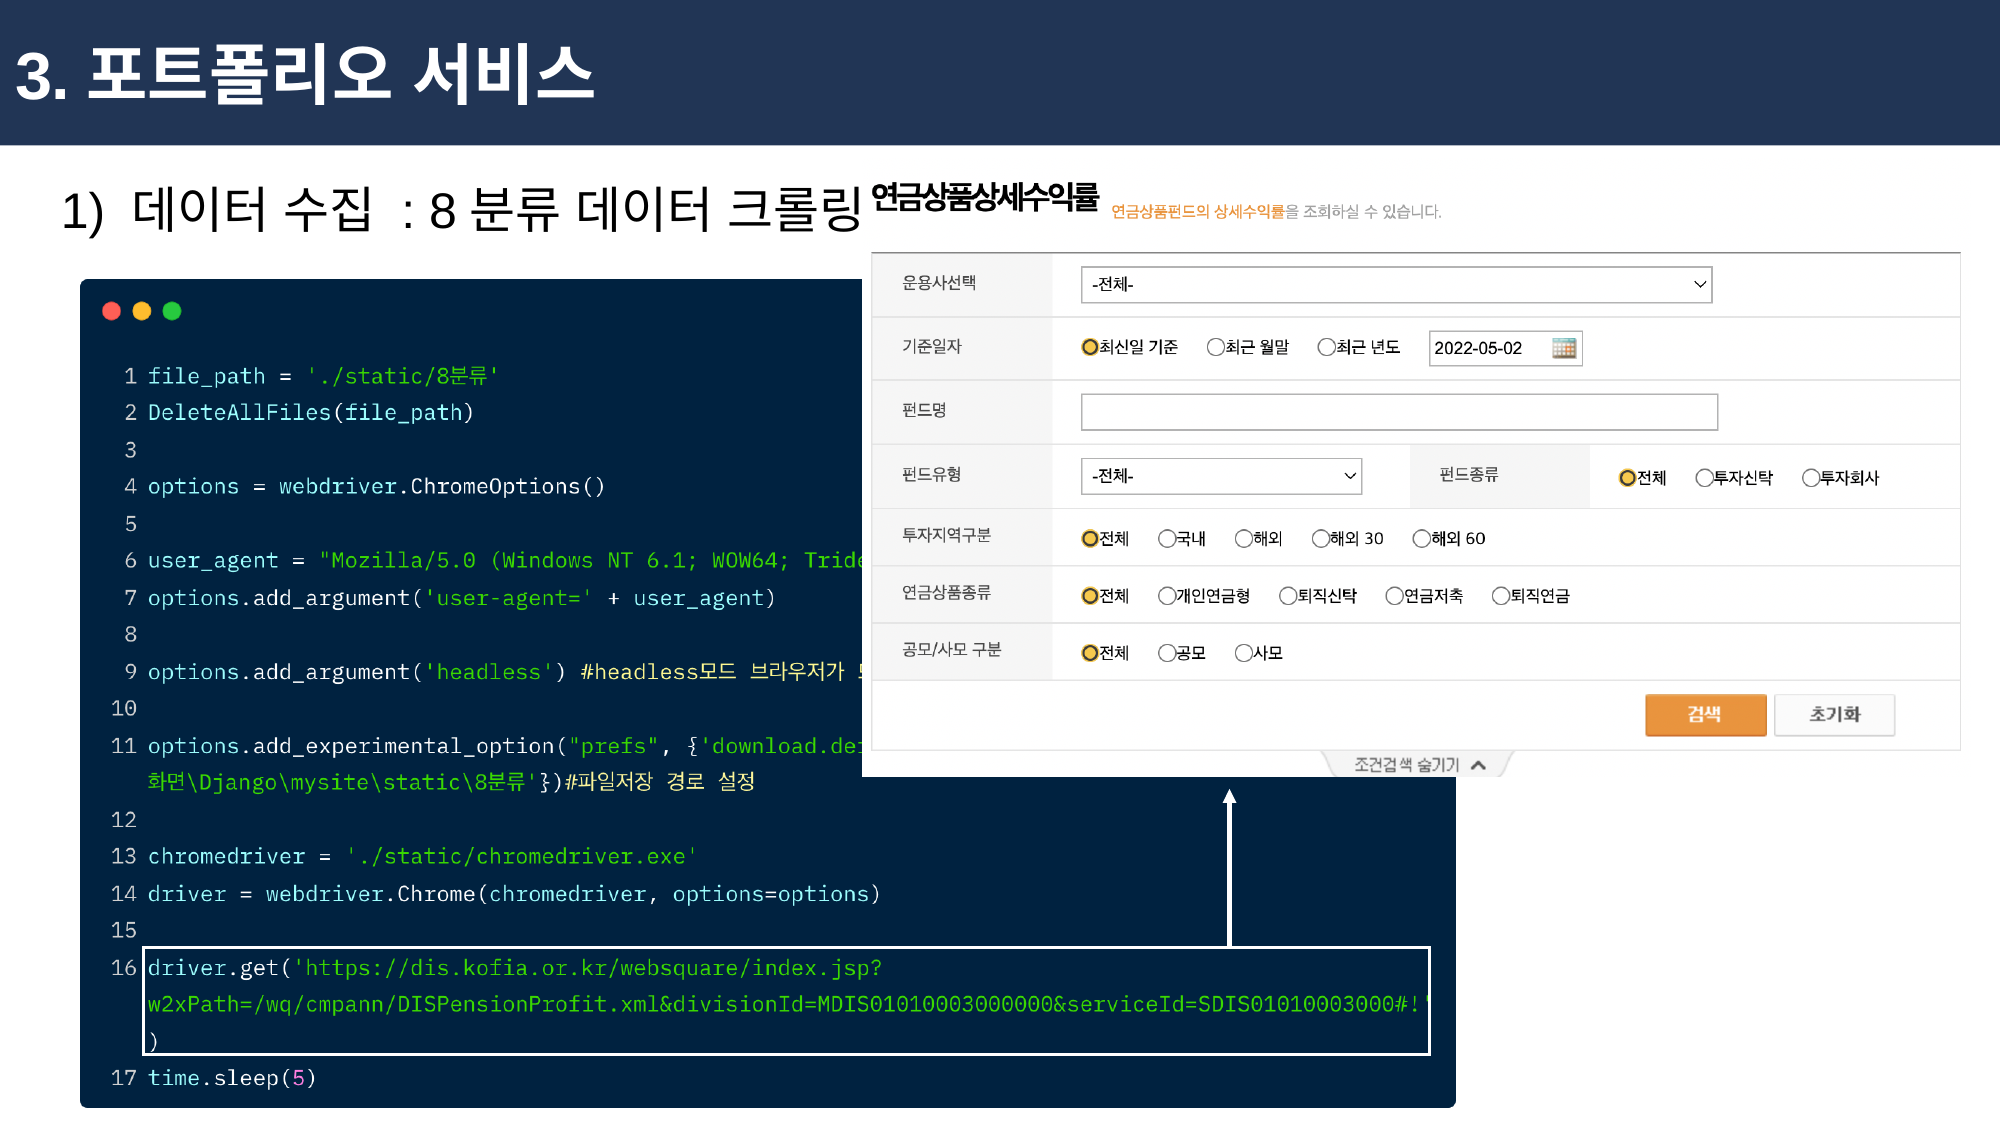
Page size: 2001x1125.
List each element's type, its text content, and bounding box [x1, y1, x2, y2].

text_box 1) 데이터 수집 : 8분류 데이터 크롤링 [45, 170, 857, 246]
picture [75, 157, 1971, 1113]
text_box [142, 788, 1430, 1055]
text_box 3.포트폴리오 서비스 [0, 0, 2000, 146]
